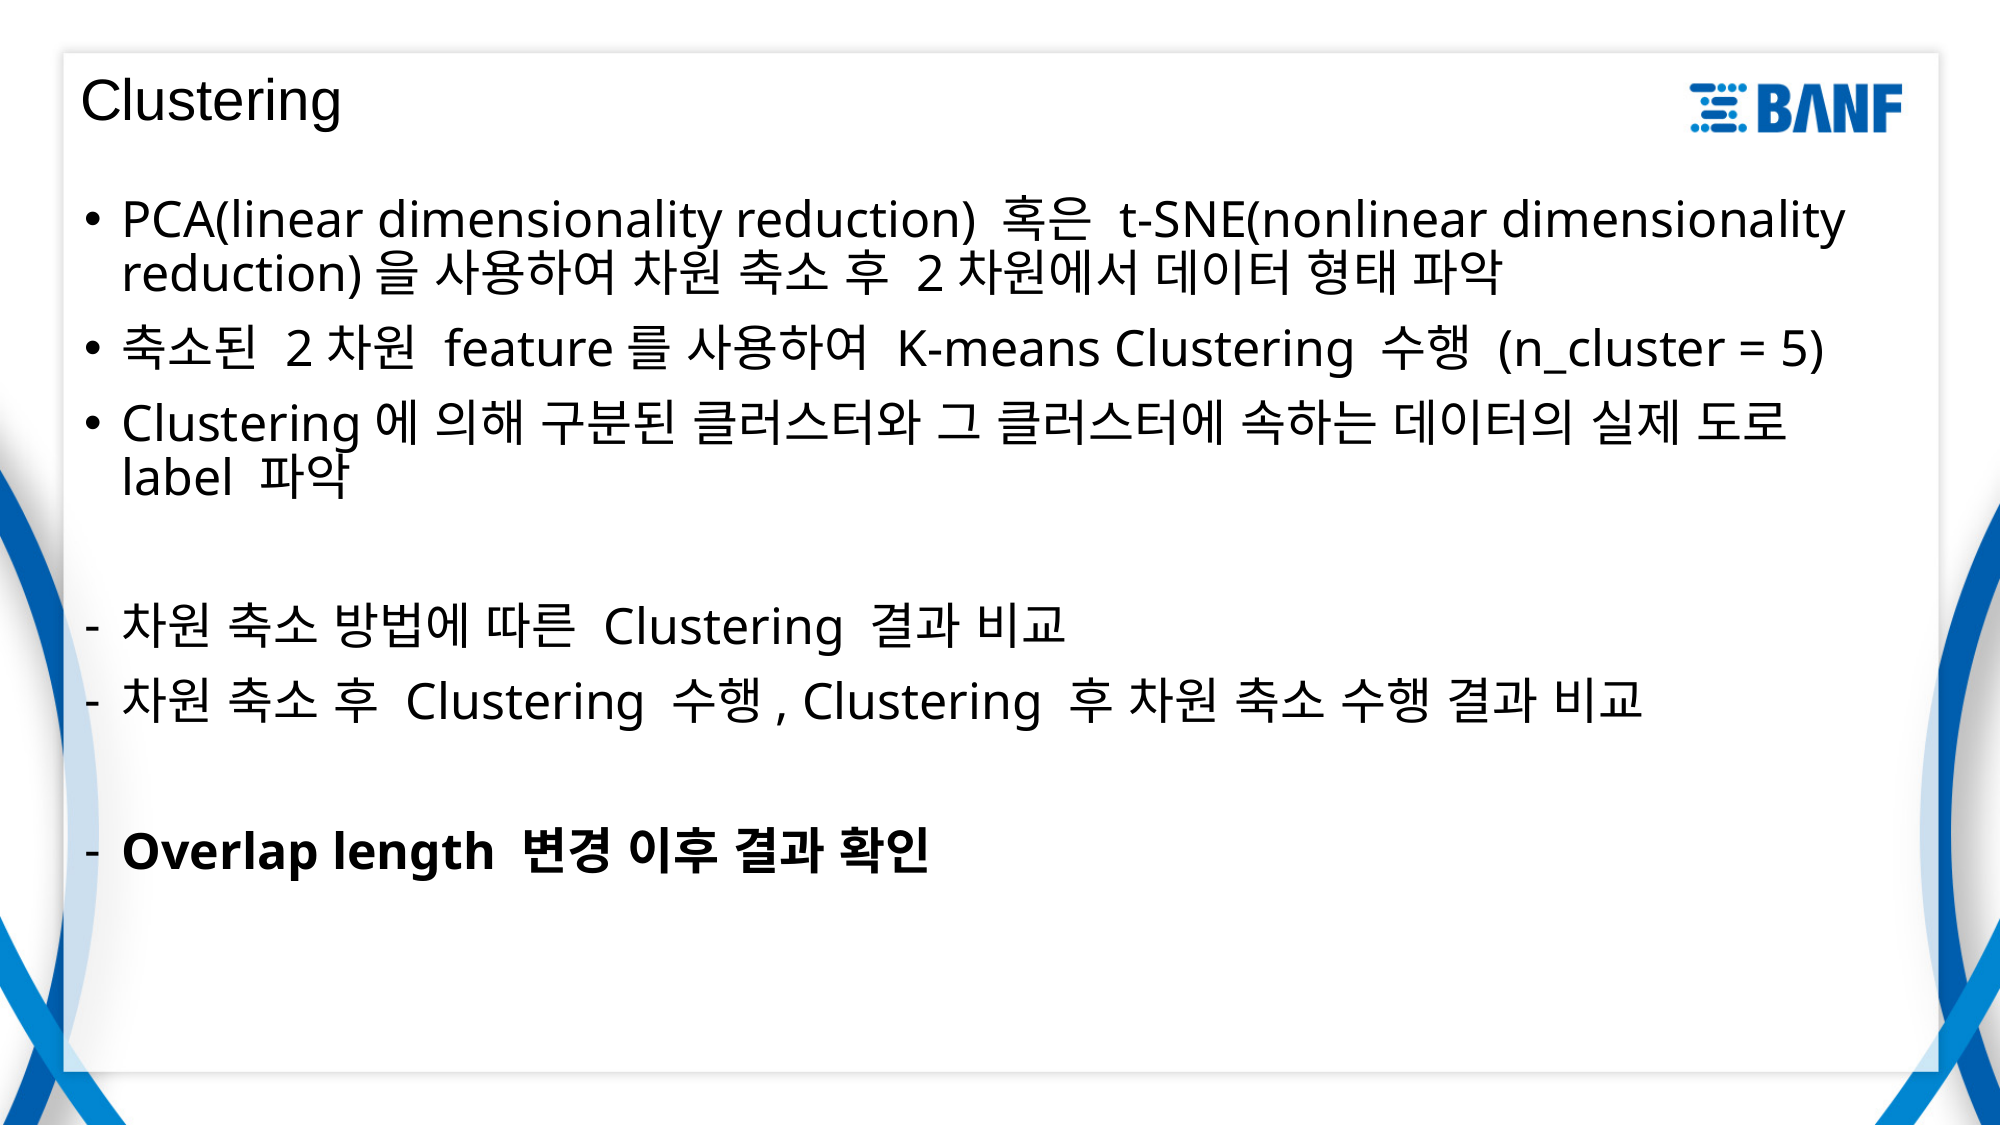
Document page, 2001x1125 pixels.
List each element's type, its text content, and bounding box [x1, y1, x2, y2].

title Clustering [64, 52, 1685, 150]
picture [0, 0, 2000, 1125]
list PCA(linear dimensionality reduction) 혹은 t-SNE(nonlinear dimensionality reduction)을 사용하여 차원 축소 후 2차원에서 데이터 형태 파악 축소된 2차원 feature를 사용하여 K-means Clustering 수행 (n_cluster = 5) Clustering에 의해 구분된 클러스터와 그 클러스터에 속하는 데이터의 실제 도로 label 파악 차원 축소 방법에 따른 Clustering 결과 비교 차원 축소 후 Clustering 수행, Clustering 후 차원 축소 수행 결과 비교 Overlap length 변경 이후 결과 확인 [69, 186, 1933, 1073]
